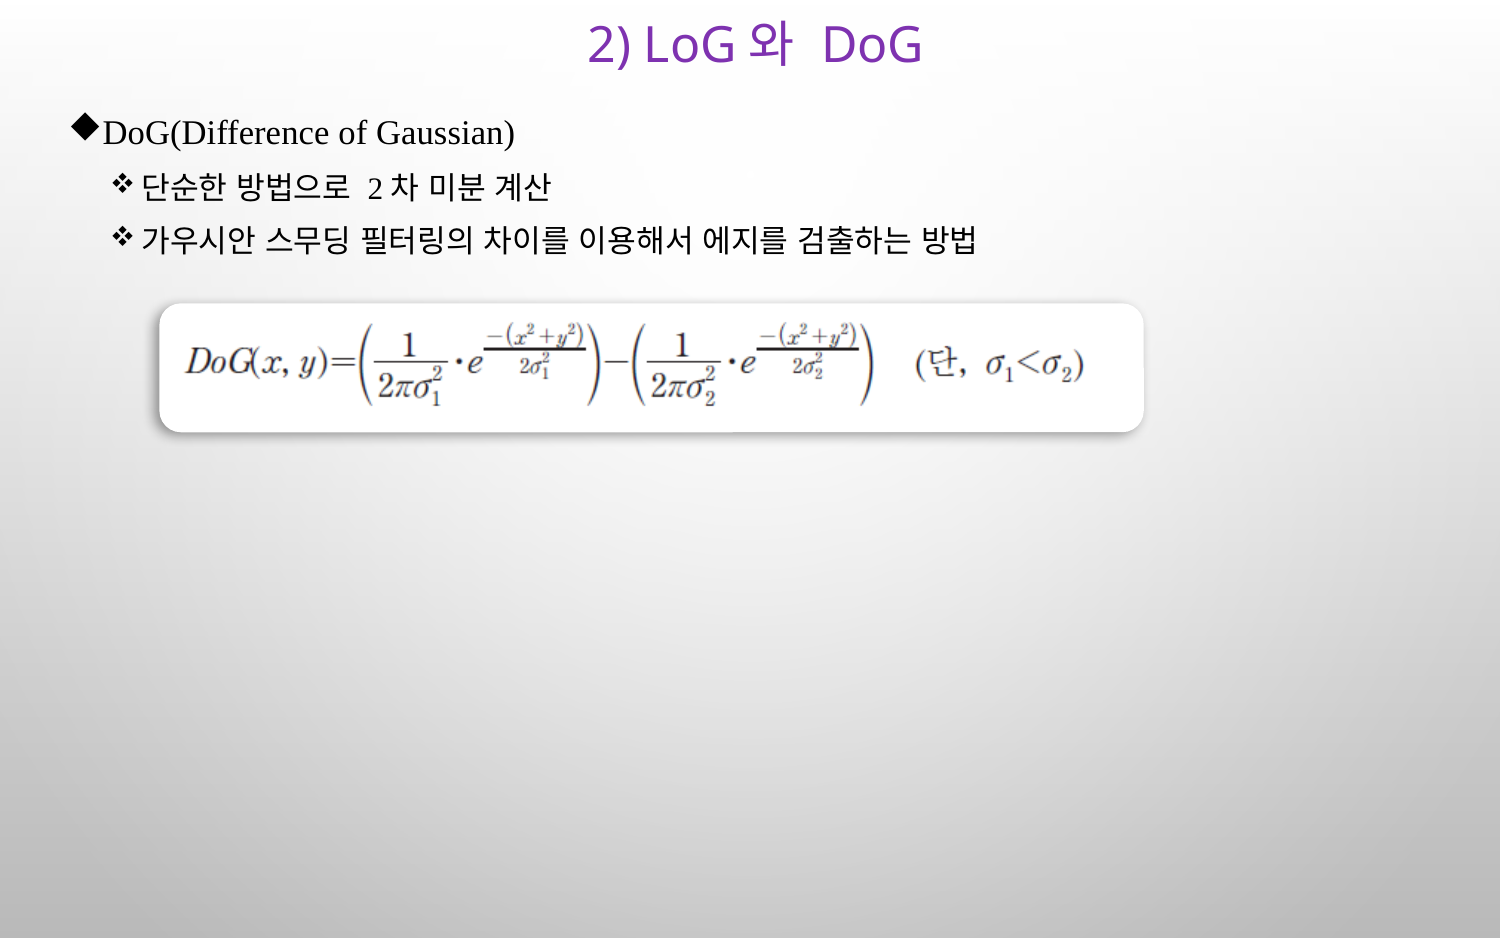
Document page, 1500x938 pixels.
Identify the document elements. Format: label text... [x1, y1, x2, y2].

title 2) LoG와 DoG [53, 3, 1459, 89]
list DoG(Difference of Gaussian) 단순한 방법으로 2차 미분 계산 가우시안 스무딩 필터링의 차이를 이용해서 에지를 검출하는 방법 [53, 94, 1459, 918]
picture [0, 0, 1500, 938]
